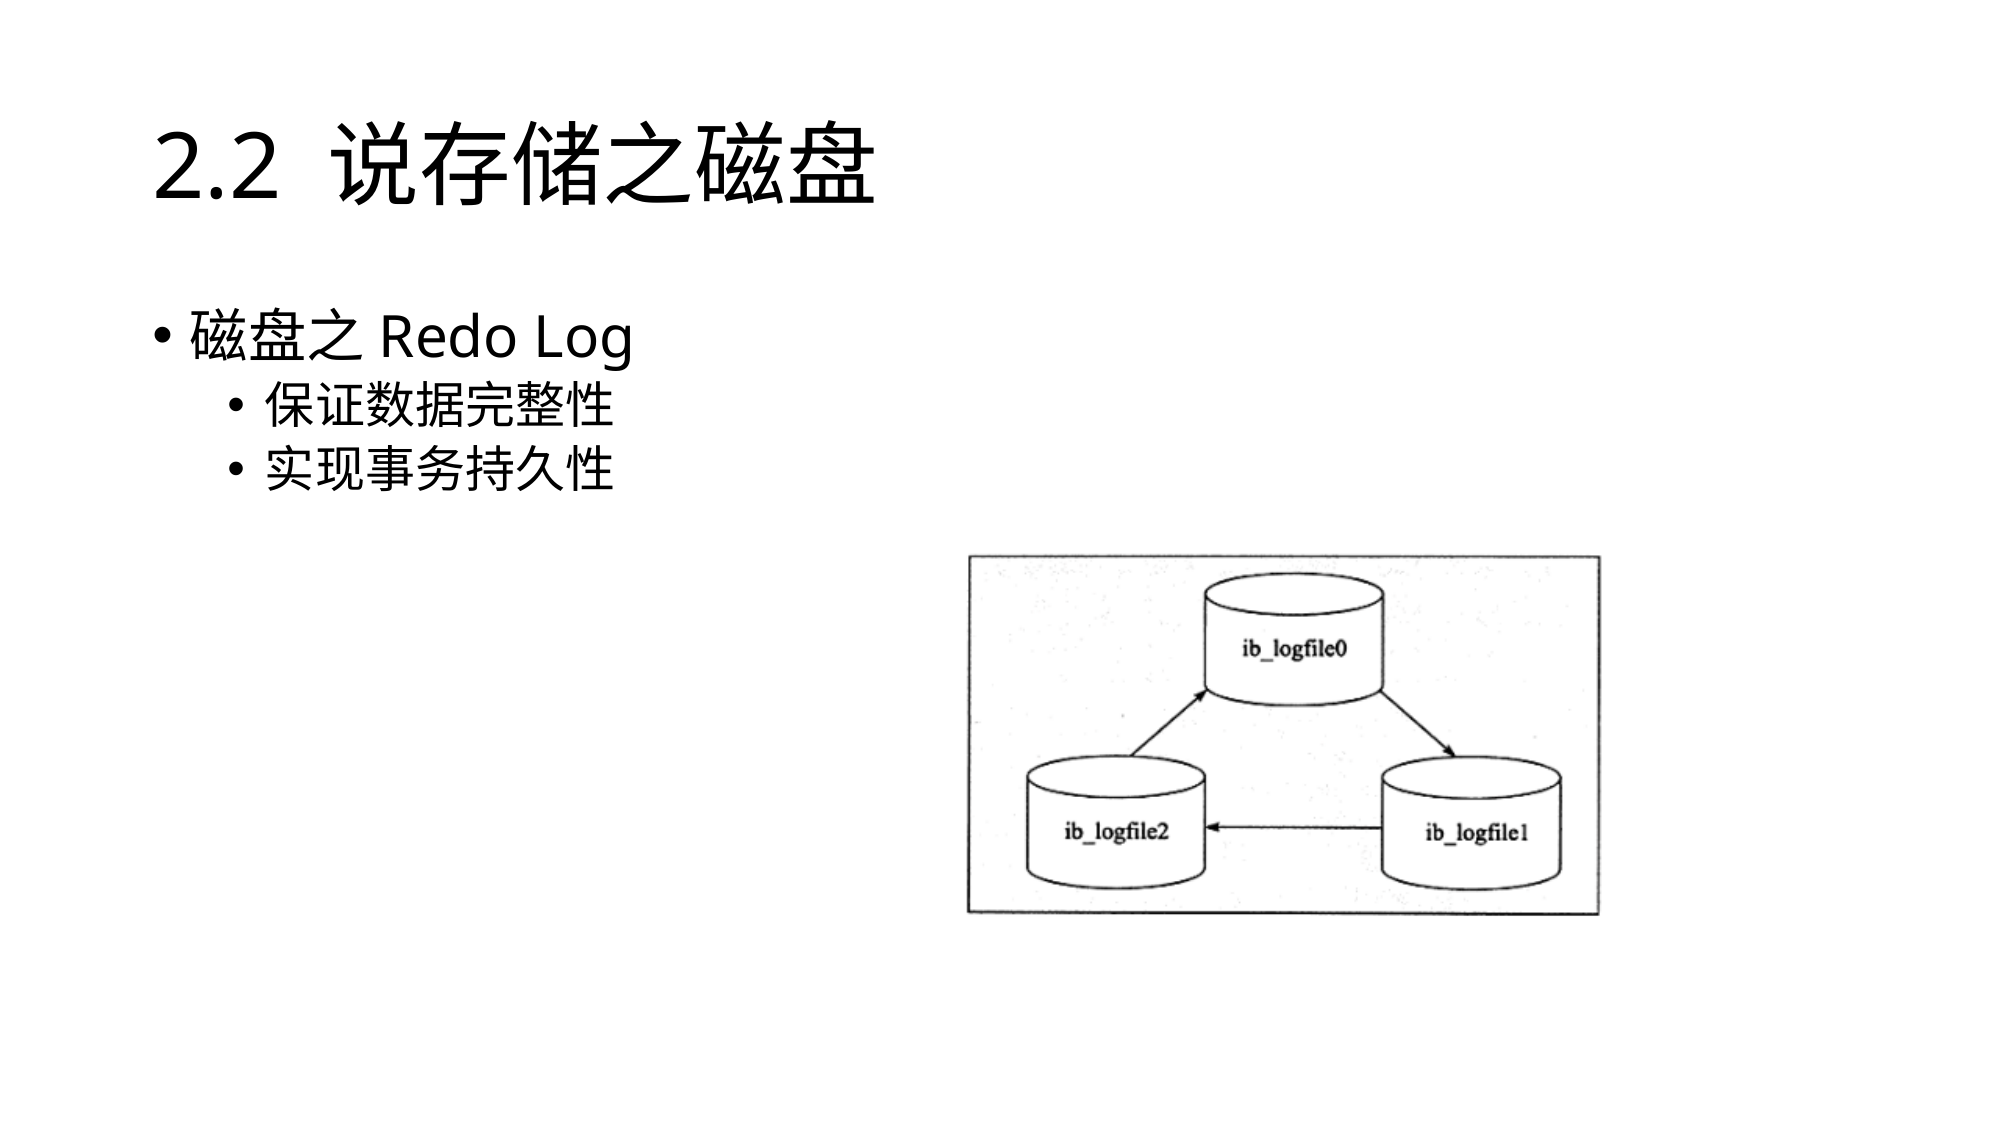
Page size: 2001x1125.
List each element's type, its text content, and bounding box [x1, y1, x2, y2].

picture [949, 526, 1625, 927]
list 磁盘之Redo Log 保证数据完整性 实现事务持久性 [137, 299, 1863, 1014]
title 2.2 说存储之磁盘 [137, 59, 1863, 278]
